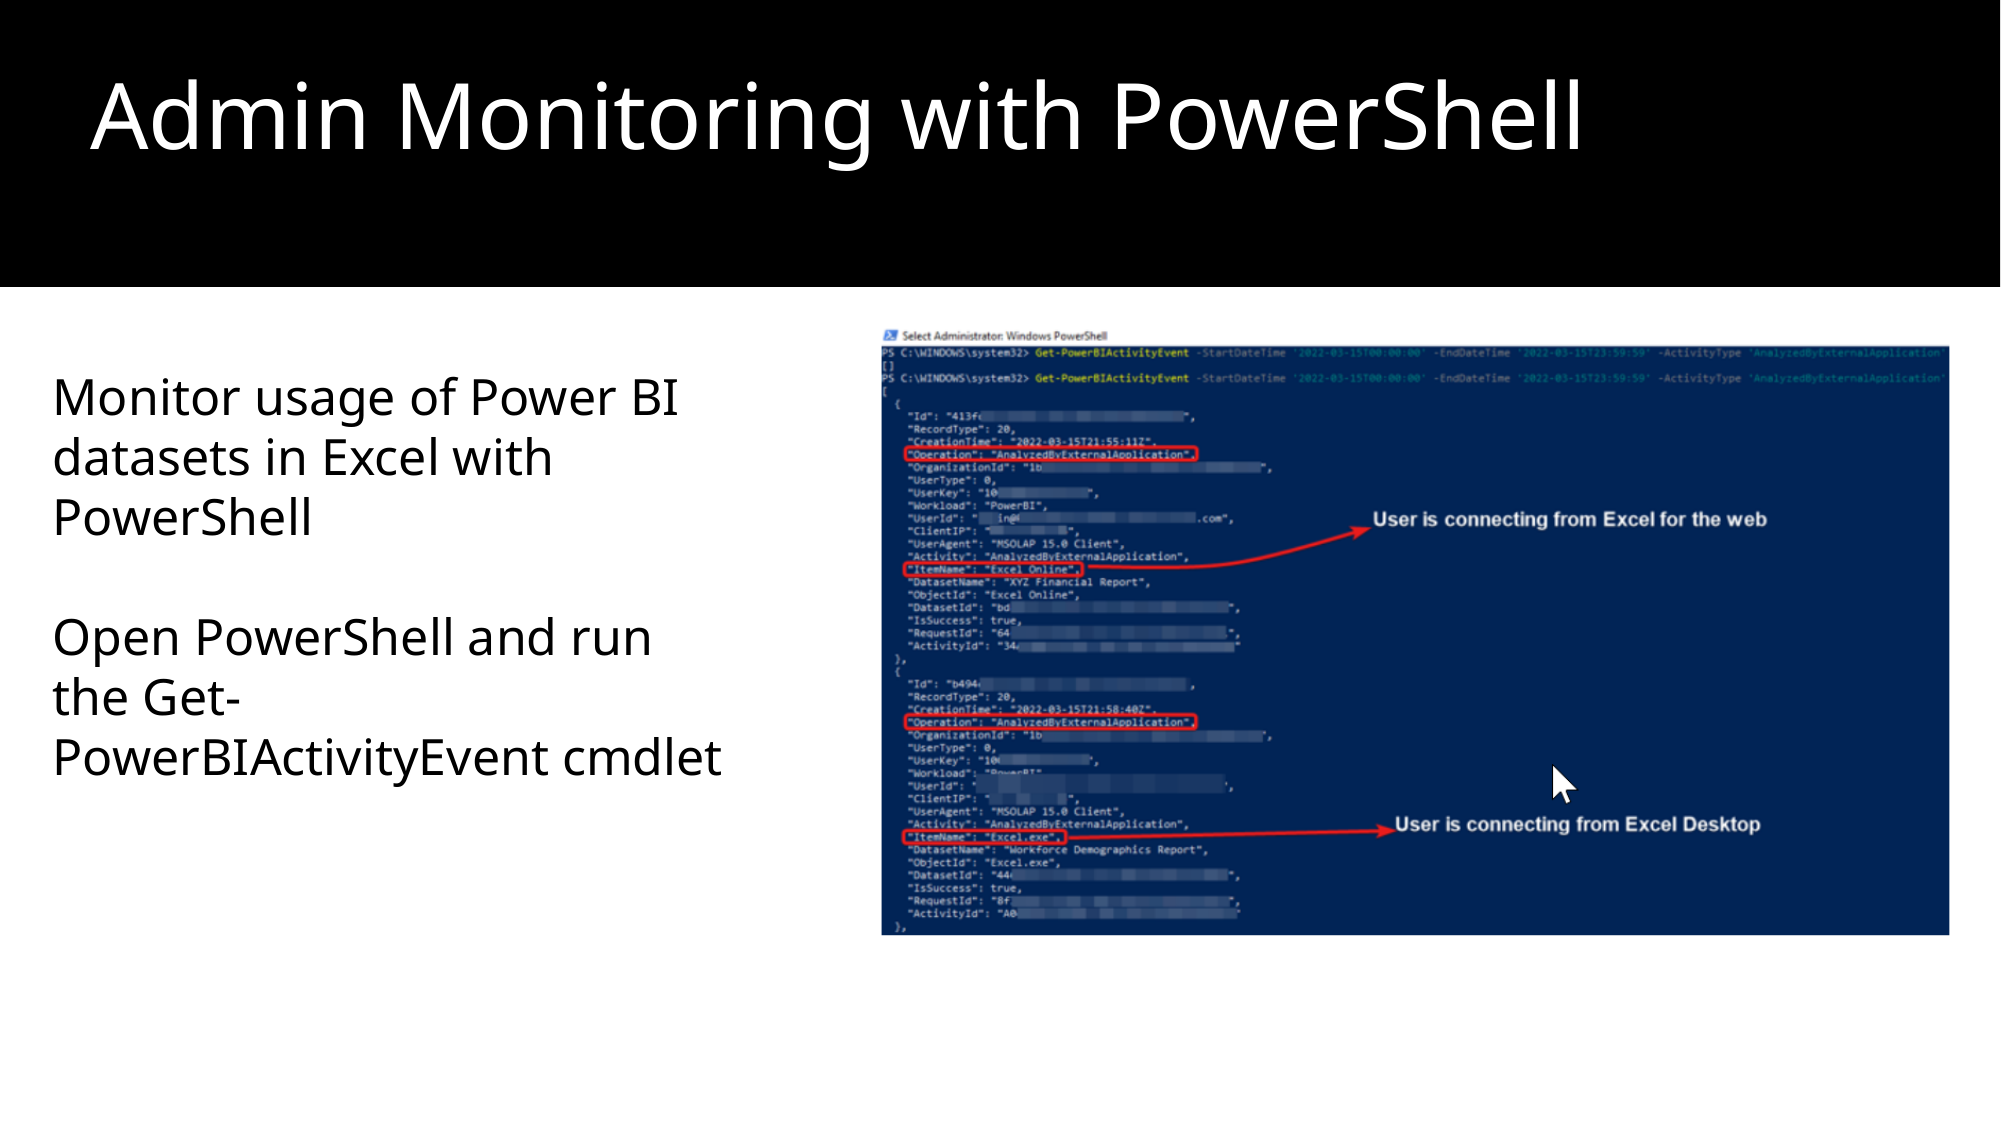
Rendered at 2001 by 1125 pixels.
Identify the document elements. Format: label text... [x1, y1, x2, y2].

title Admin Monitoring with PowerShell [75, 63, 1919, 178]
picture [871, 309, 1977, 948]
text_box Monitor usage of Power BI datasets in Excel with PowerShell Open PowerShell and run the Get-PowerBIActivityEvent cmdlet [37, 358, 833, 793]
